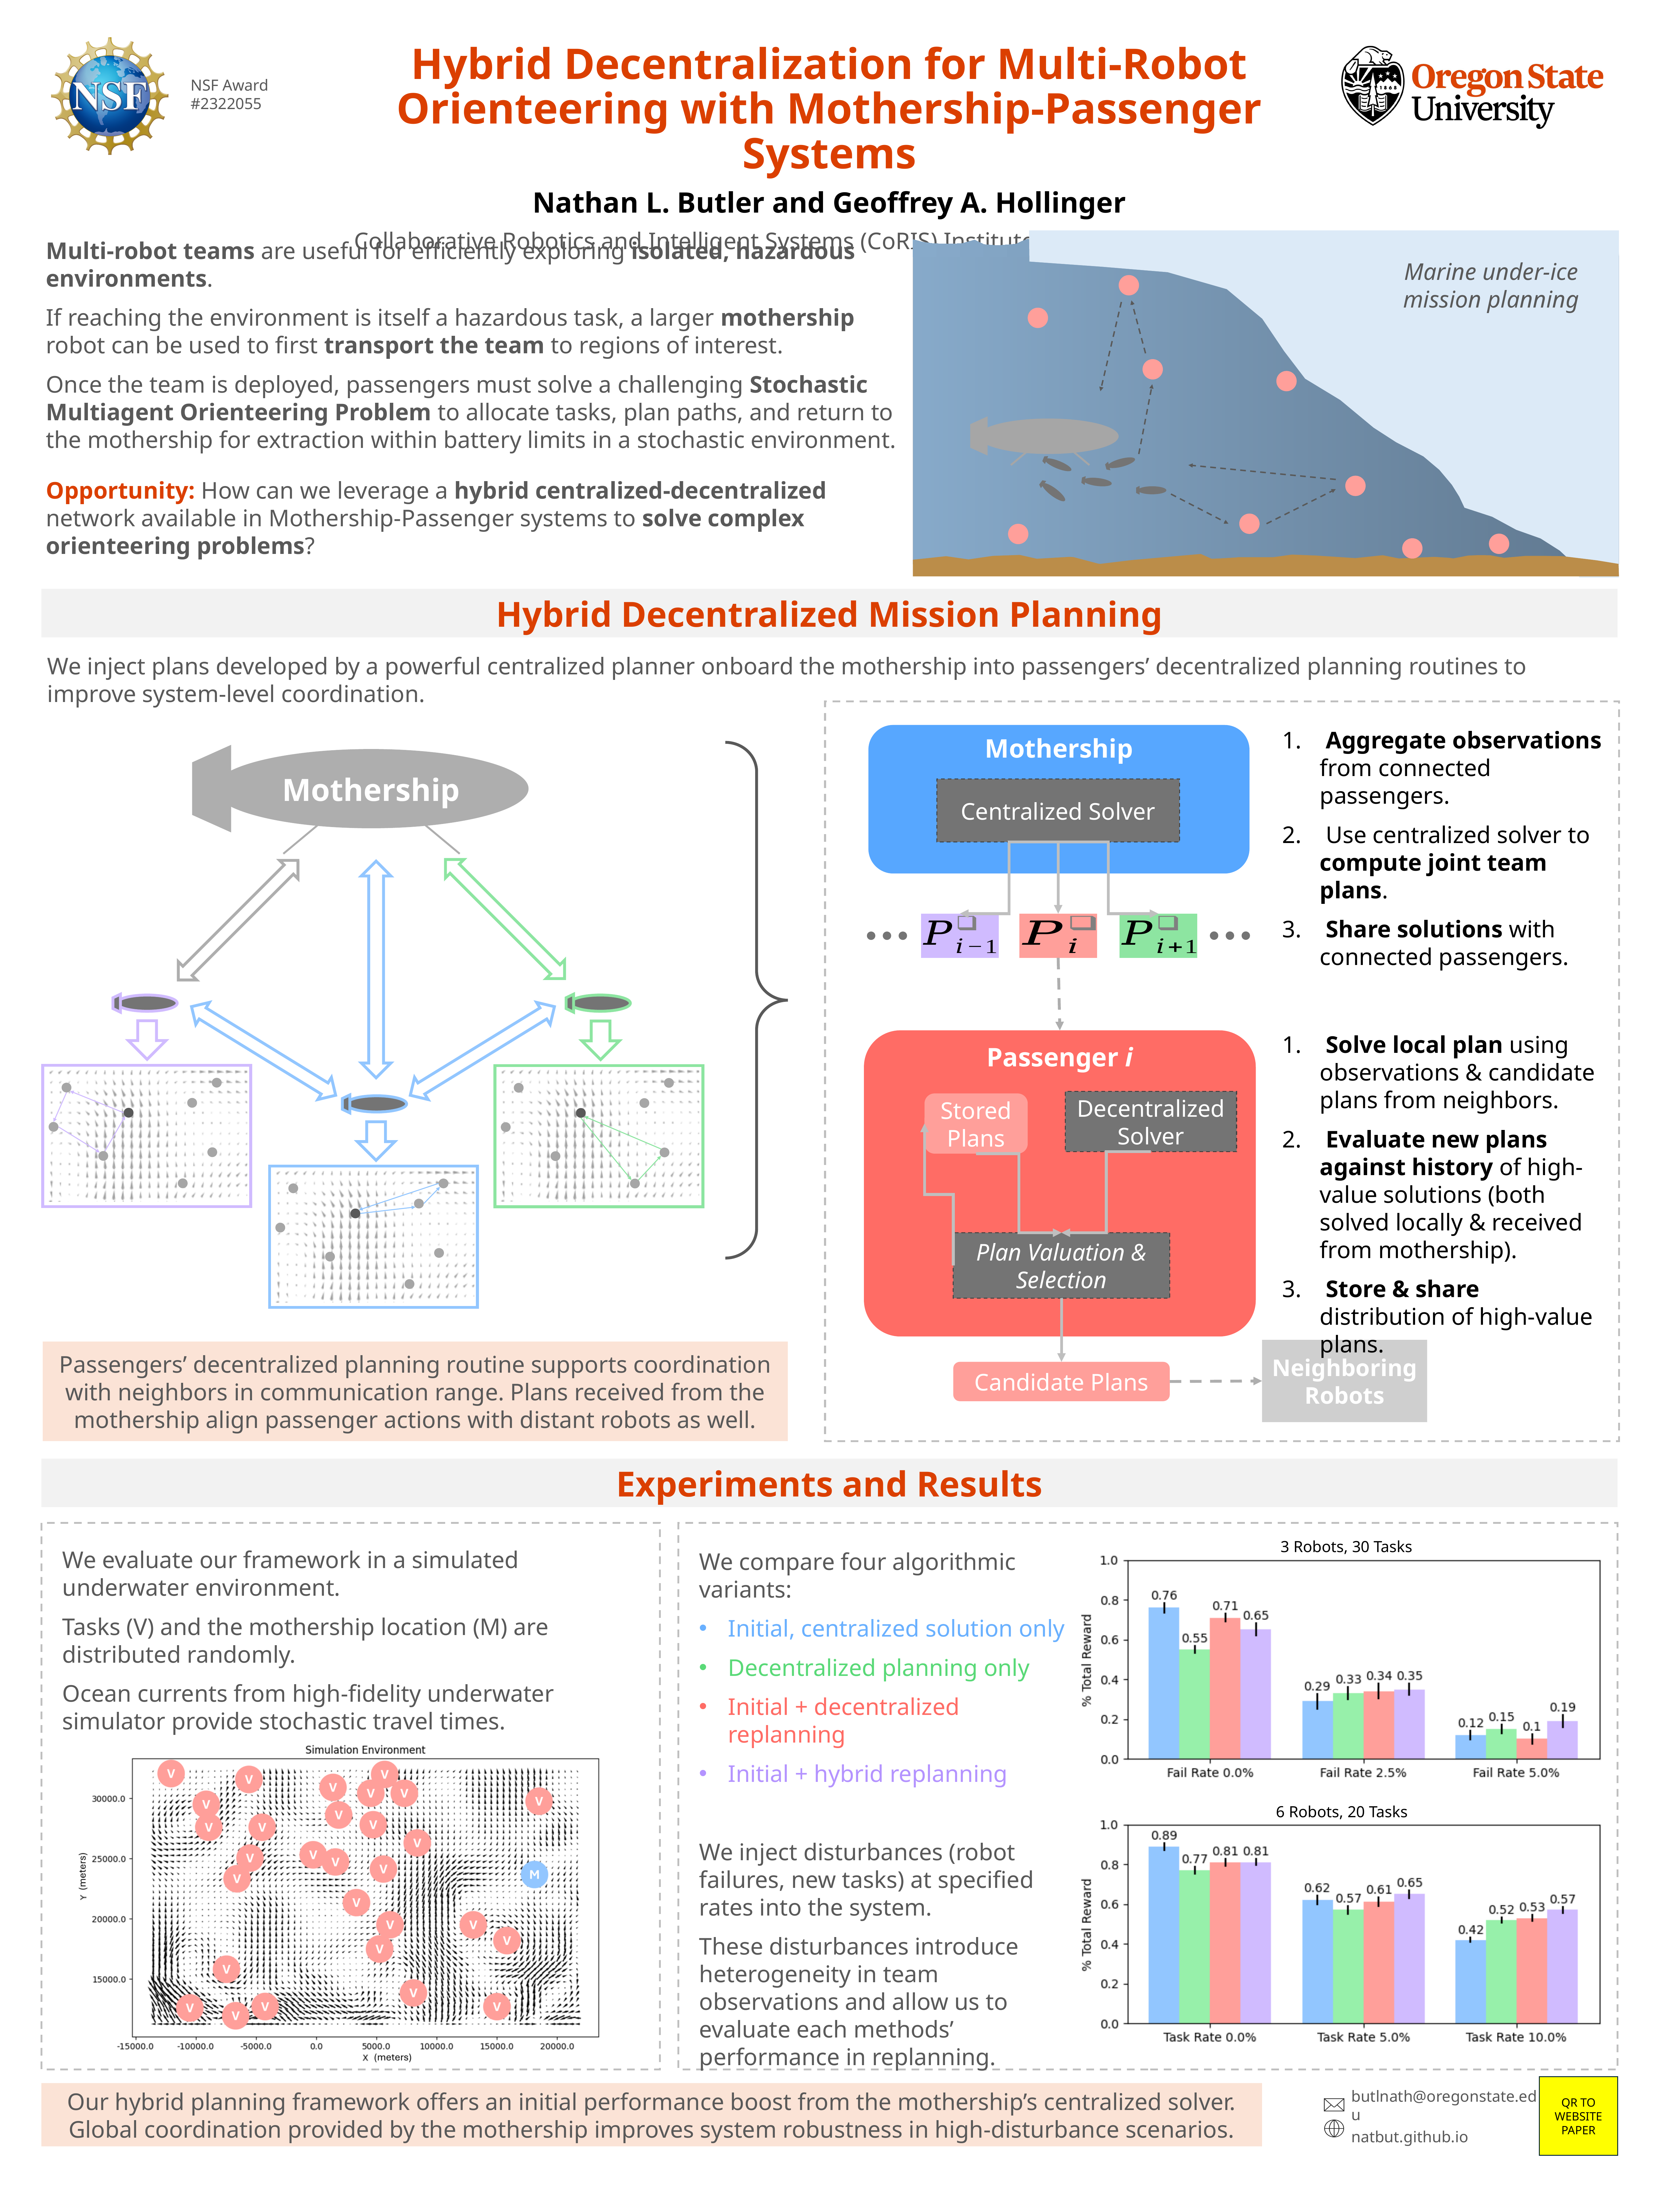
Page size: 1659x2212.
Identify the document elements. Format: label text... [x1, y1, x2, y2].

text_box [41, 1523, 661, 2070]
text_box QR TO WEBSITE PAPER [1539, 2076, 1618, 2156]
text_box We inject plans developed by a powerful centralized planner onboard the mothership into passengers’ decentralized planning routines to improve system-level coordination. [43, 649, 1619, 709]
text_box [1321, 2077, 1544, 2155]
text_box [864, 1030, 1427, 1422]
text_box [825, 701, 1619, 1441]
text_box Hybrid Decentralized Mission Planning [41, 588, 1618, 638]
text_box [725, 742, 788, 1259]
text_box Multi-robot teams are useful for efficiently exploring isolated, hazardous environments. If reaching the environment is itself a hazardous task, a larger mothership robot can be used to first transport the team to regions of interest. Once the team is deployed, passengers must solve a challenging Stochastic Multiagent Orienteering Problem to allocate tasks, plan paths, and return to the mothership for extraction within battery limits in a stochastic environment. Opportunity: How can we leverage a hybrid centralized-decentralized network available in Mothership-Passenger systems to solve complex orienteering problems? [41, 233, 908, 570]
text_box Passengers’ decentralized planning routine supports coordination with neighbors in communication range. Plans received from the mothership align passenger actions with distant robots as well. [42, 1341, 788, 1441]
text_box We evaluate our framework in a simulated underwater environment. Tasks (V) and the mothership location (M) are distributed randomly. Ocean currents from high-fidelity underwater simulator provide stochastic travel times. [57, 1543, 649, 1747]
picture [74, 1741, 608, 2066]
text_box Hybrid Decentralization for Multi-Robot Orienteering with Mothership-Passenger Systems Nathan L. Butler and Geoffrey A. Hollinger Collaborative Robotics and Intelligent Systems (CoRIS) Institute, Oregon State University [341, 40, 1318, 256]
text_box Experiments and Results [41, 1458, 1618, 1508]
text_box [1079, 1534, 1604, 2048]
text_box Solve local plan using observations & candidate plans from neighbors. Evaluate new plans against history of high-value solutions (both solved locally & received from mothership). Store & share distribution of high-value plans. [1278, 1028, 1609, 1360]
text_box Our hybrid planning framework offers an initial performance boost from the mothership’s centralized solver. Global coordination provided by the mothership improves system robustness in high-disturbance scenarios. [41, 2083, 1262, 2147]
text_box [867, 725, 1250, 958]
text_box Aggregate observations from connected passengers. Use centralized solver to compute joint team plans. Share solutions with connected passengers. [1278, 723, 1609, 972]
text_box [912, 230, 1619, 578]
text_box NSF Award #2322055 [186, 73, 302, 115]
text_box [1058, 958, 1060, 1030]
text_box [42, 744, 703, 1308]
picture [1326, 28, 1618, 146]
text_box [678, 1523, 1618, 2070]
text_box We compare four algorithmic variants: Initial, centralized solution only Decentralized planning only Initial + decentralized replanning Initial + hybrid replanning We inject disturbances (robot failures, new tasks) at specified rates into the system. These disturbances introduce heterogeneity in team observations and allow us to evaluate each methods’ performance in replanning. [694, 1544, 1079, 2043]
picture [41, 27, 178, 165]
